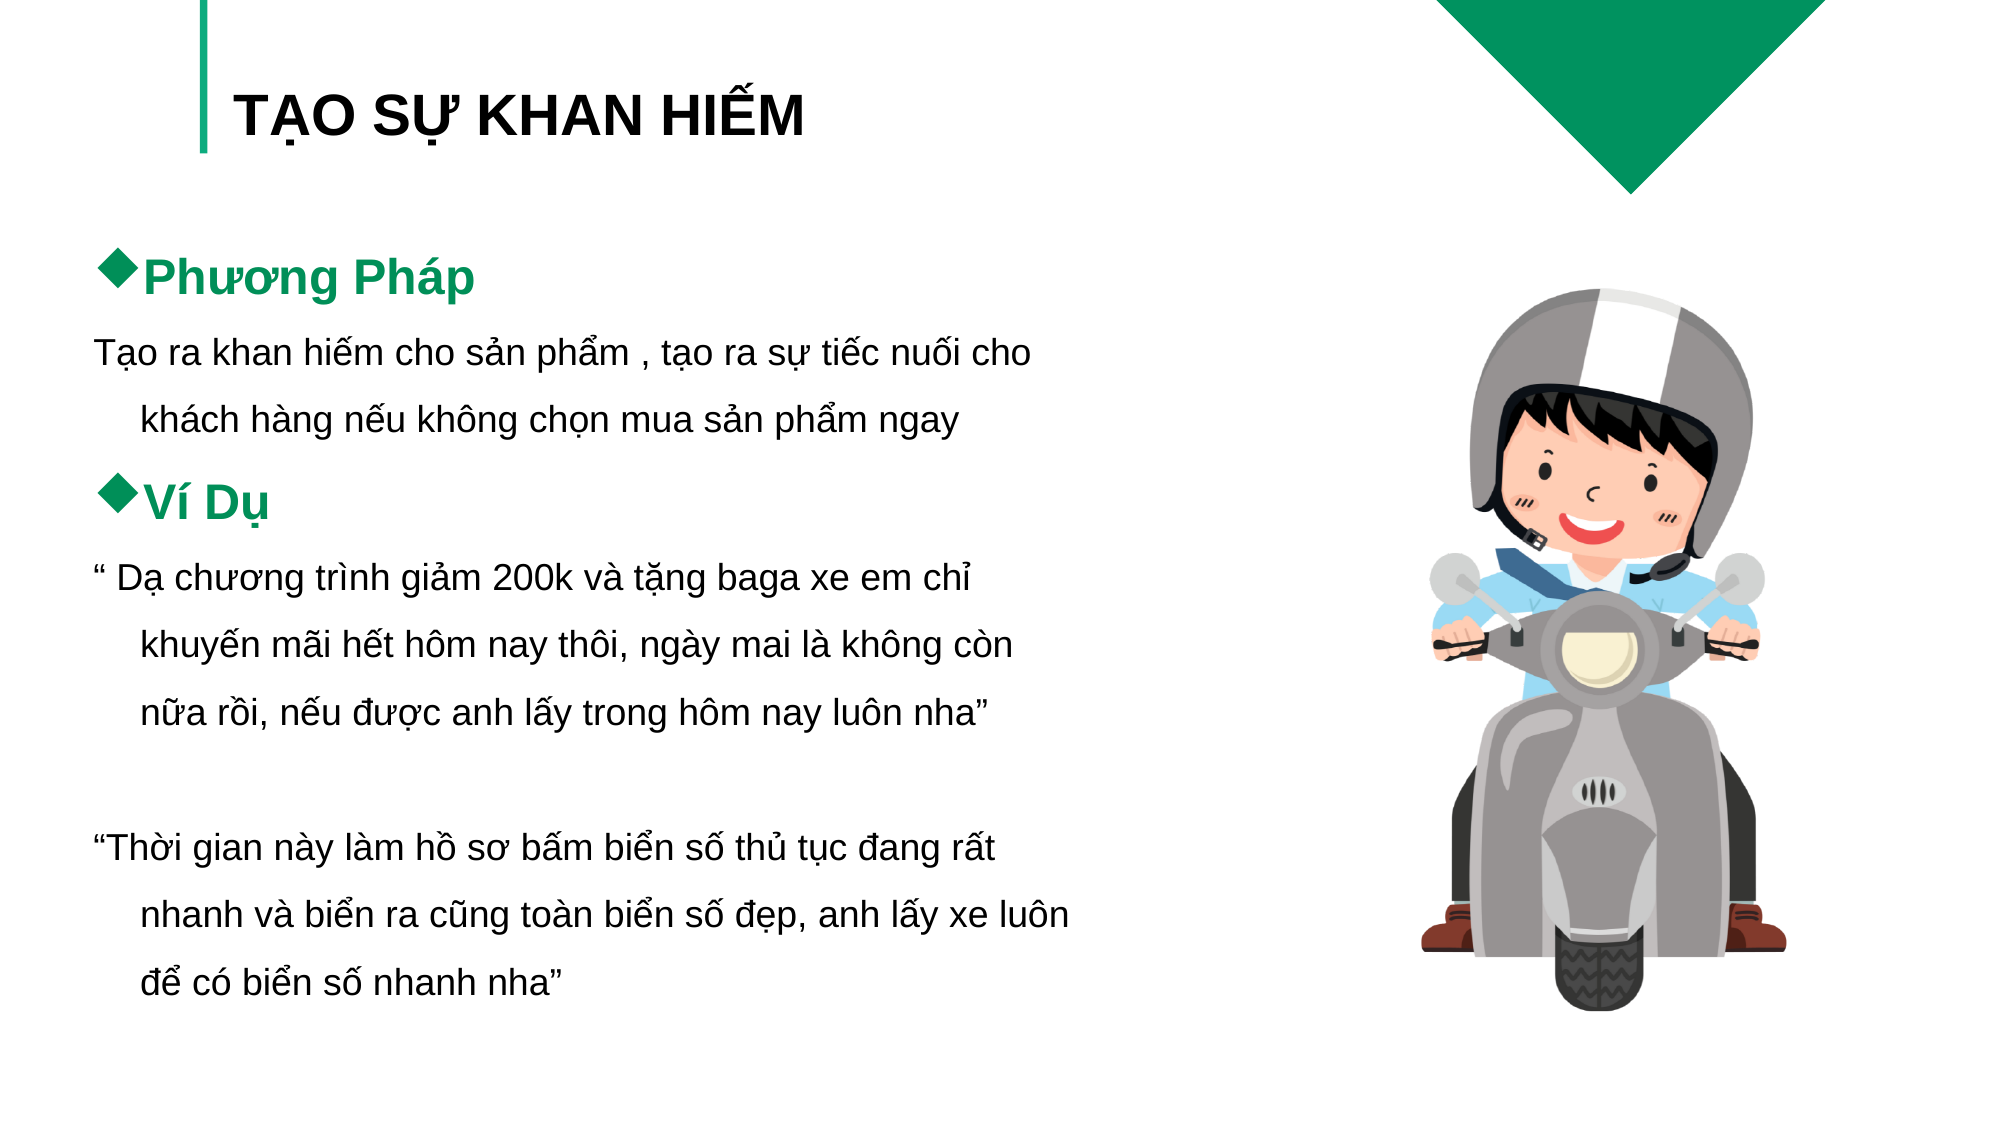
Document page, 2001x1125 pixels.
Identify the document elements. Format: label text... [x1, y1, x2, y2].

text_box [199, 0, 208, 154]
text_box TẠO SỰ KHAN HIẾM [233, 63, 830, 148]
text_box Phương Pháp Tạo ra khan hiếm cho sản phẩm , tạo ra sự tiếc nuối cho khách hàng nếu không chọn mua sản phẩm ngay Ví Dụ “ Dạ chương trình giảm 200k và tặng baga xe em chỉ khuyến mãi hết hôm nay thôi, ngày mai là không còn nữa rồi, nếu được anh lấy trong hôm nay luôn nha” “Thời gian này làm hồ sơ bấm biển số thủ tục đang rất nhanh và biển ra cũng toàn biển số đẹp, anh lấy xe luôn để có biển số nhanh nha” [78, 157, 1095, 1010]
picture [1259, 263, 1948, 1036]
